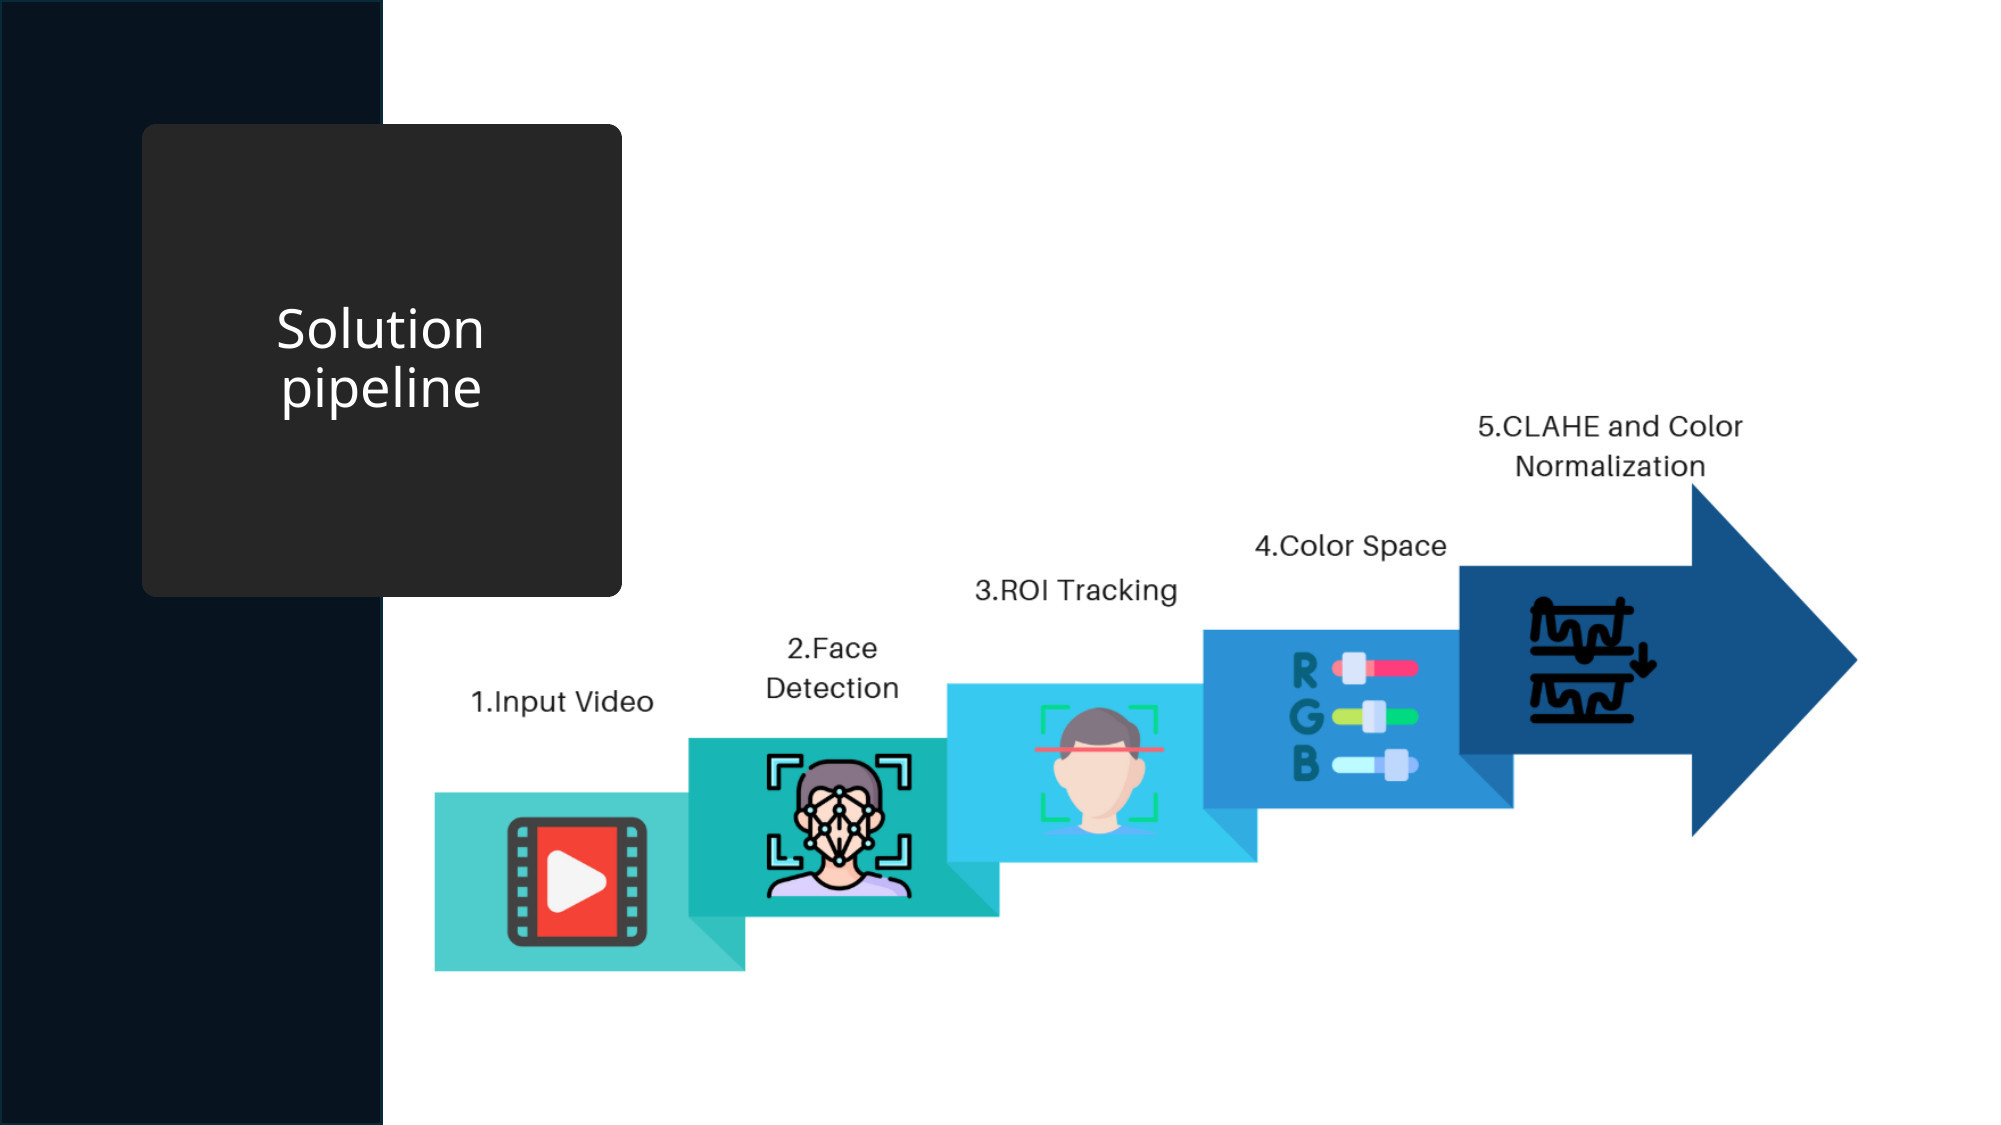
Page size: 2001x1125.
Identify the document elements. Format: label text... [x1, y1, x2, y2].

picture [387, 299, 1900, 1029]
text_box [0, 0, 383, 1125]
title Solution pipeline [156, 138, 608, 583]
